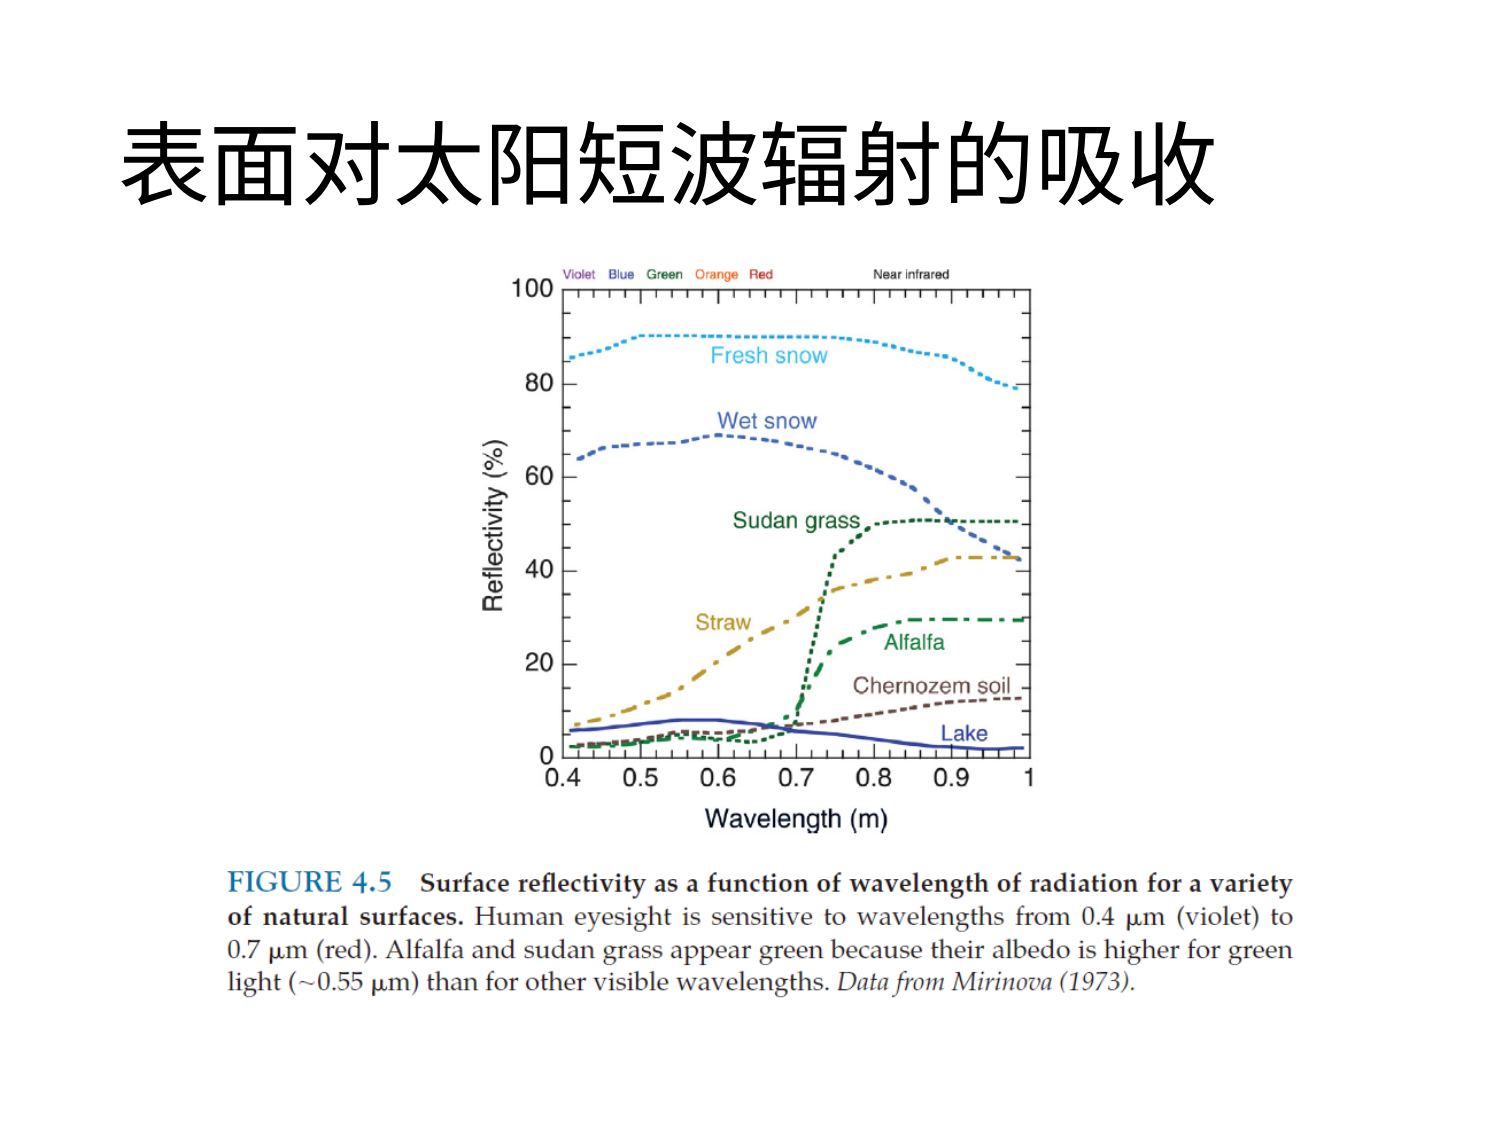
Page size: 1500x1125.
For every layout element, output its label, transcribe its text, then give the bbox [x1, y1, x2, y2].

title 表面对太阳短波辐射的吸收 [103, 59, 1397, 278]
picture [185, 251, 1315, 1010]
